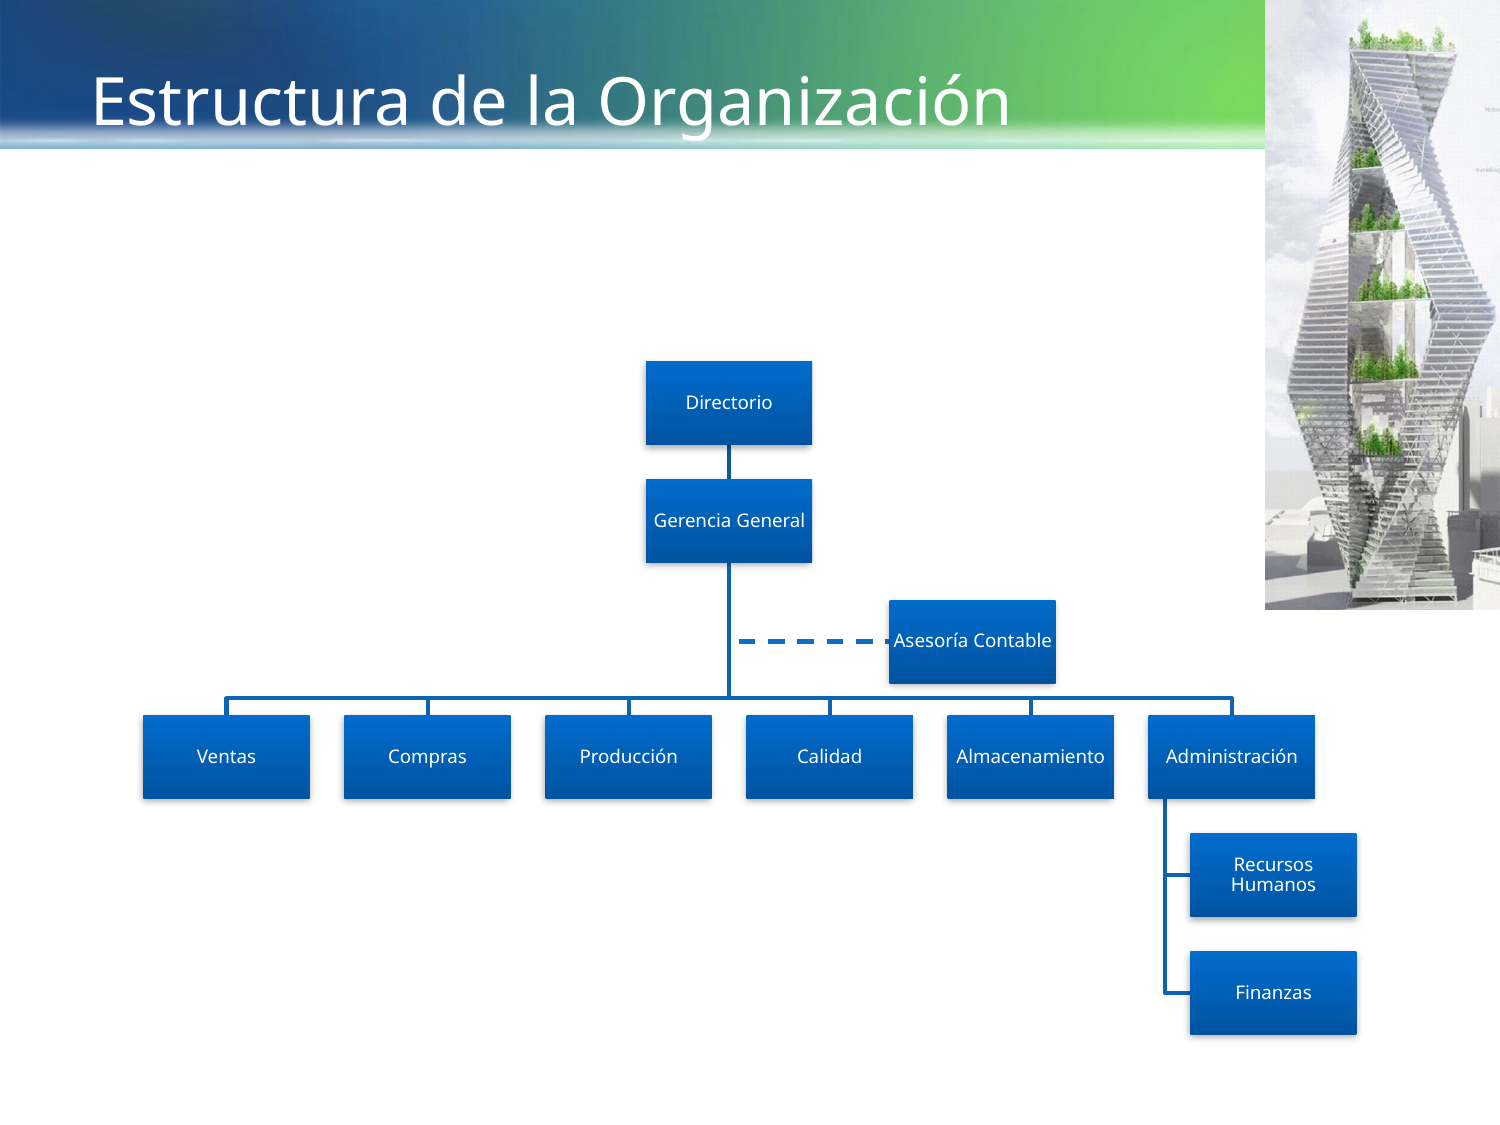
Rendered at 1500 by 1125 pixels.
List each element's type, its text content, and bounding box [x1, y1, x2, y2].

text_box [0, 361, 1500, 1036]
picture [0, 0, 1500, 361]
title Estructura de la Organización [74, 52, 1260, 145]
